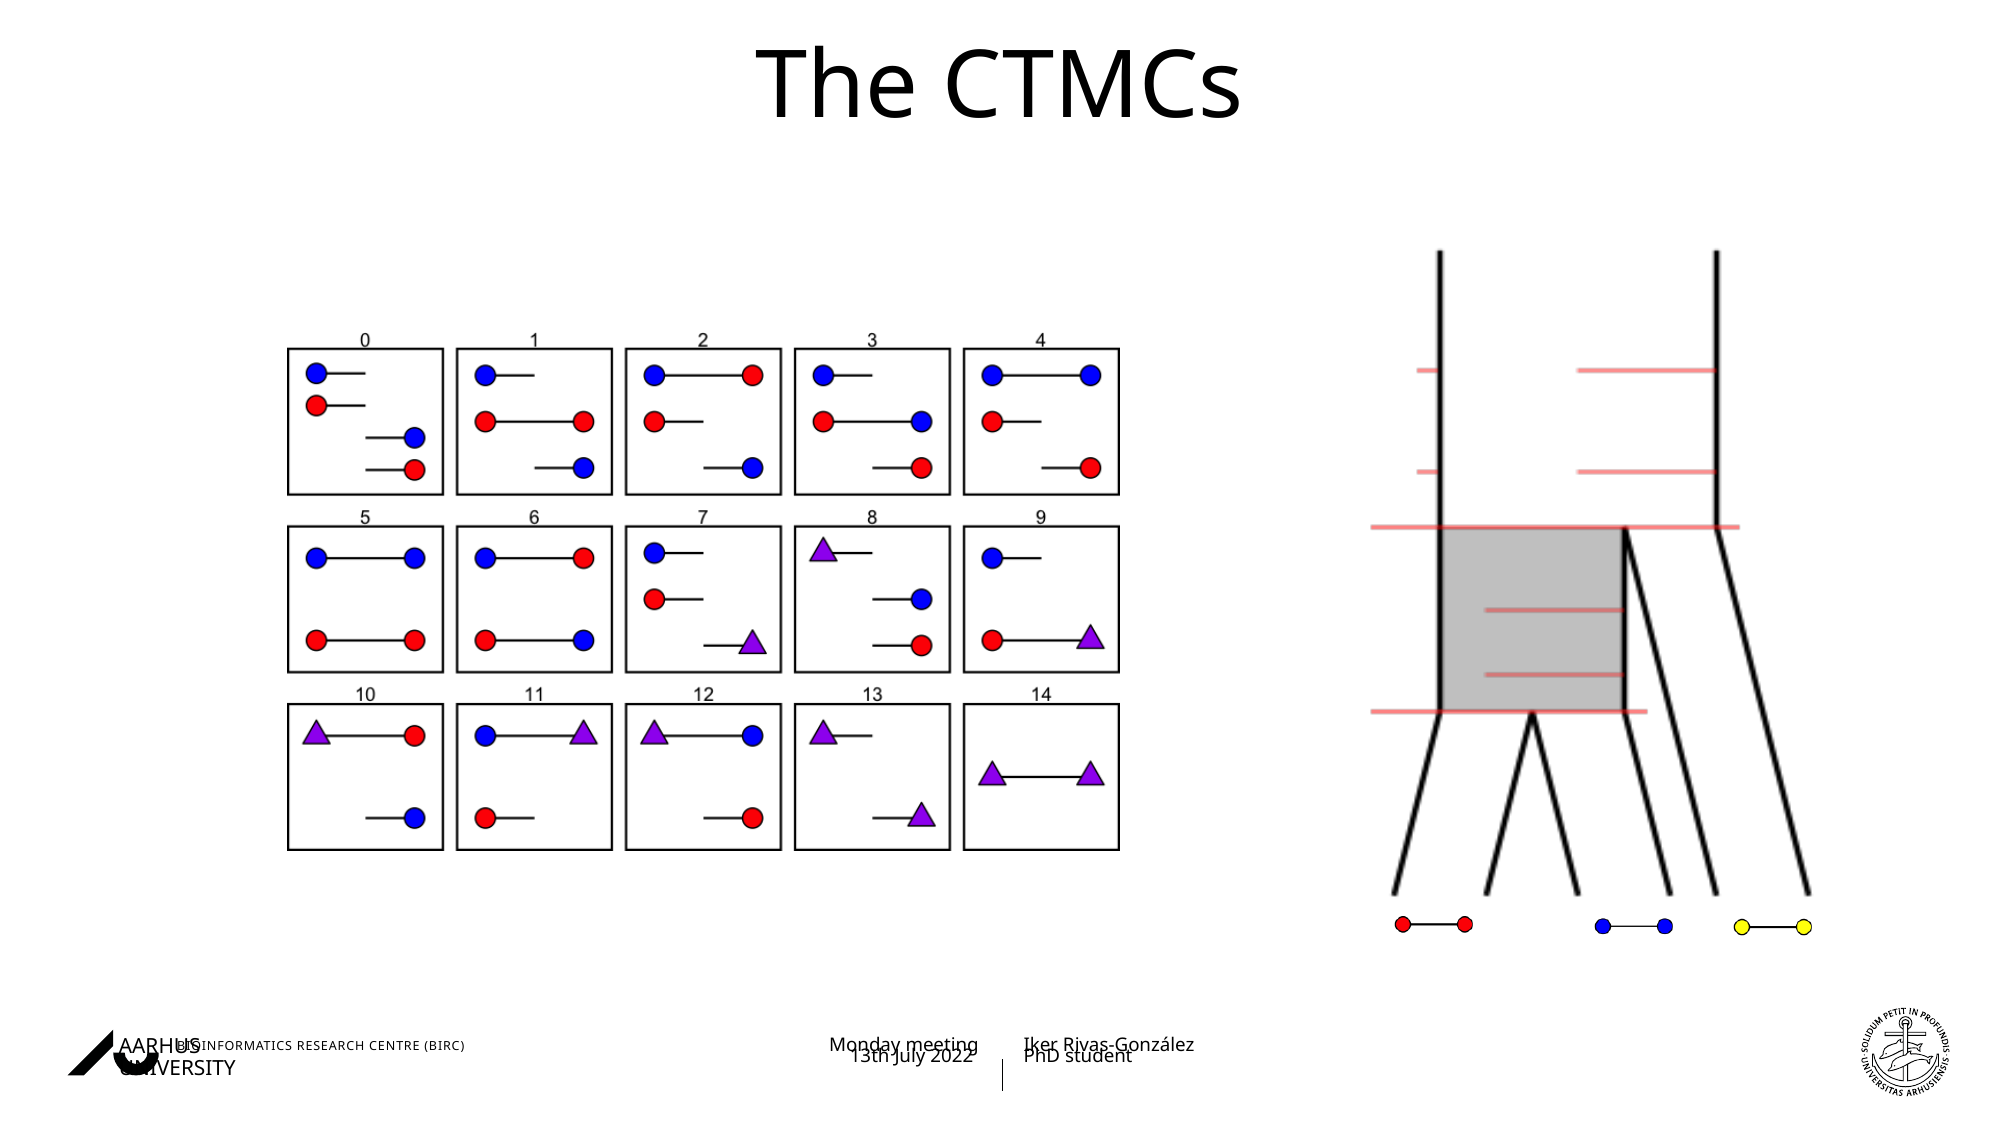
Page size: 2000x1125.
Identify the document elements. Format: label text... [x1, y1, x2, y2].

picture [1141, 113, 2000, 1036]
title The CTMCs [51, 37, 1948, 162]
picture [286, 329, 1120, 851]
